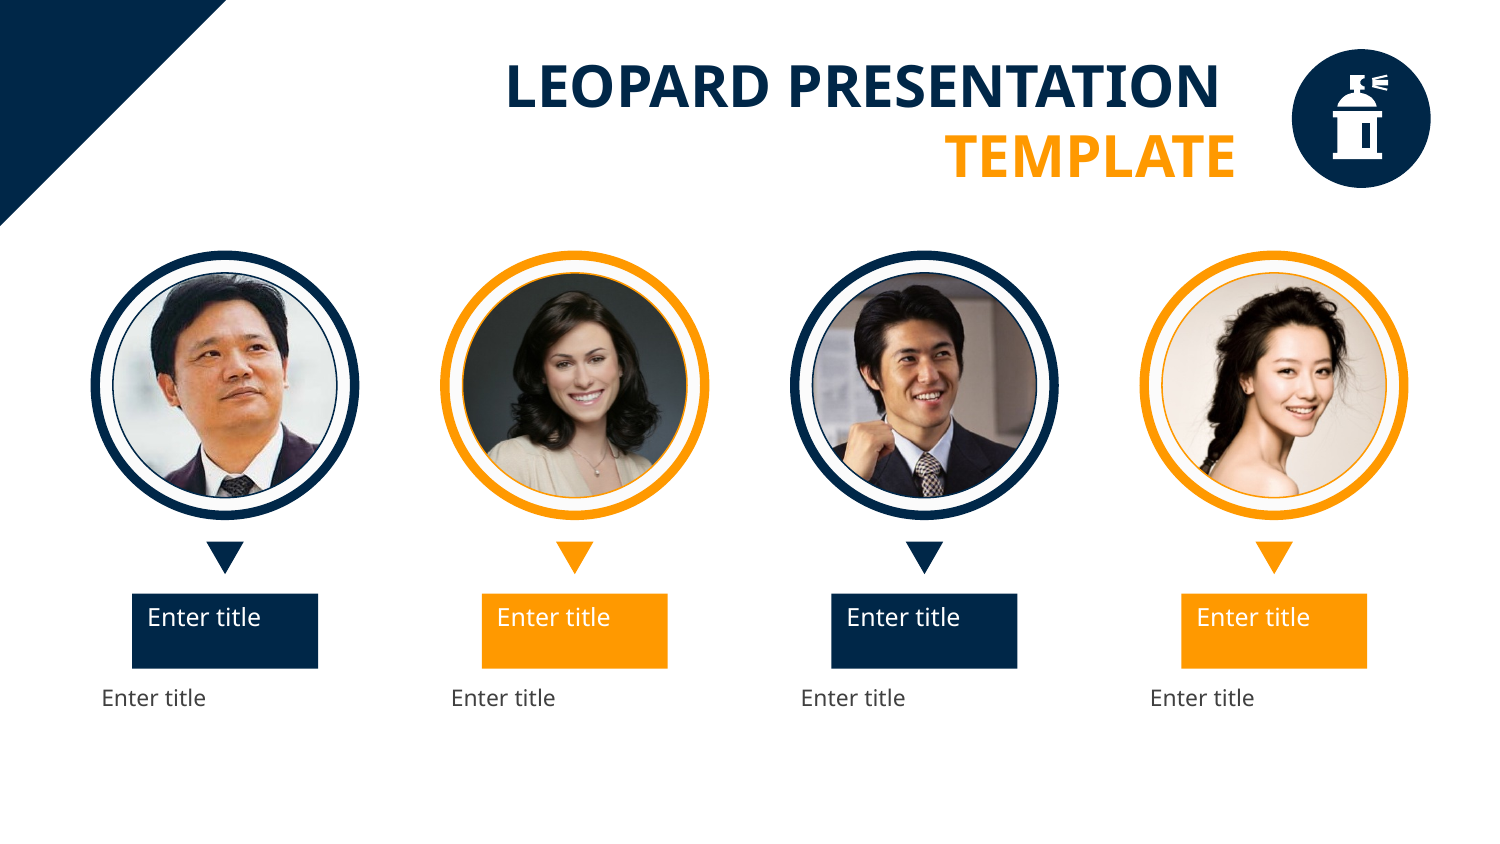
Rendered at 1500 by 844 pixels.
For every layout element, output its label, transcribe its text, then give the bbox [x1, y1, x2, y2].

text_box LEOPARD PRESENTATION TEMPLATE [347, 43, 1248, 196]
text_box Enter title [132, 593, 319, 669]
text_box Enter title [785, 676, 1063, 751]
text_box Enter title [831, 593, 1018, 669]
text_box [794, 254, 1055, 516]
text_box [0, 0, 229, 229]
text_box Enter title [1181, 593, 1368, 669]
text_box [1253, 539, 1295, 577]
text_box Enter title [86, 676, 364, 751]
text_box [554, 539, 596, 577]
text_box Enter title [436, 676, 714, 751]
text_box [204, 539, 246, 577]
text_box Enter title [1135, 676, 1413, 751]
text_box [94, 254, 355, 516]
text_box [444, 254, 705, 516]
text_box [903, 539, 946, 577]
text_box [1291, 48, 1431, 189]
text_box Enter title [481, 593, 668, 669]
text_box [1143, 254, 1405, 516]
